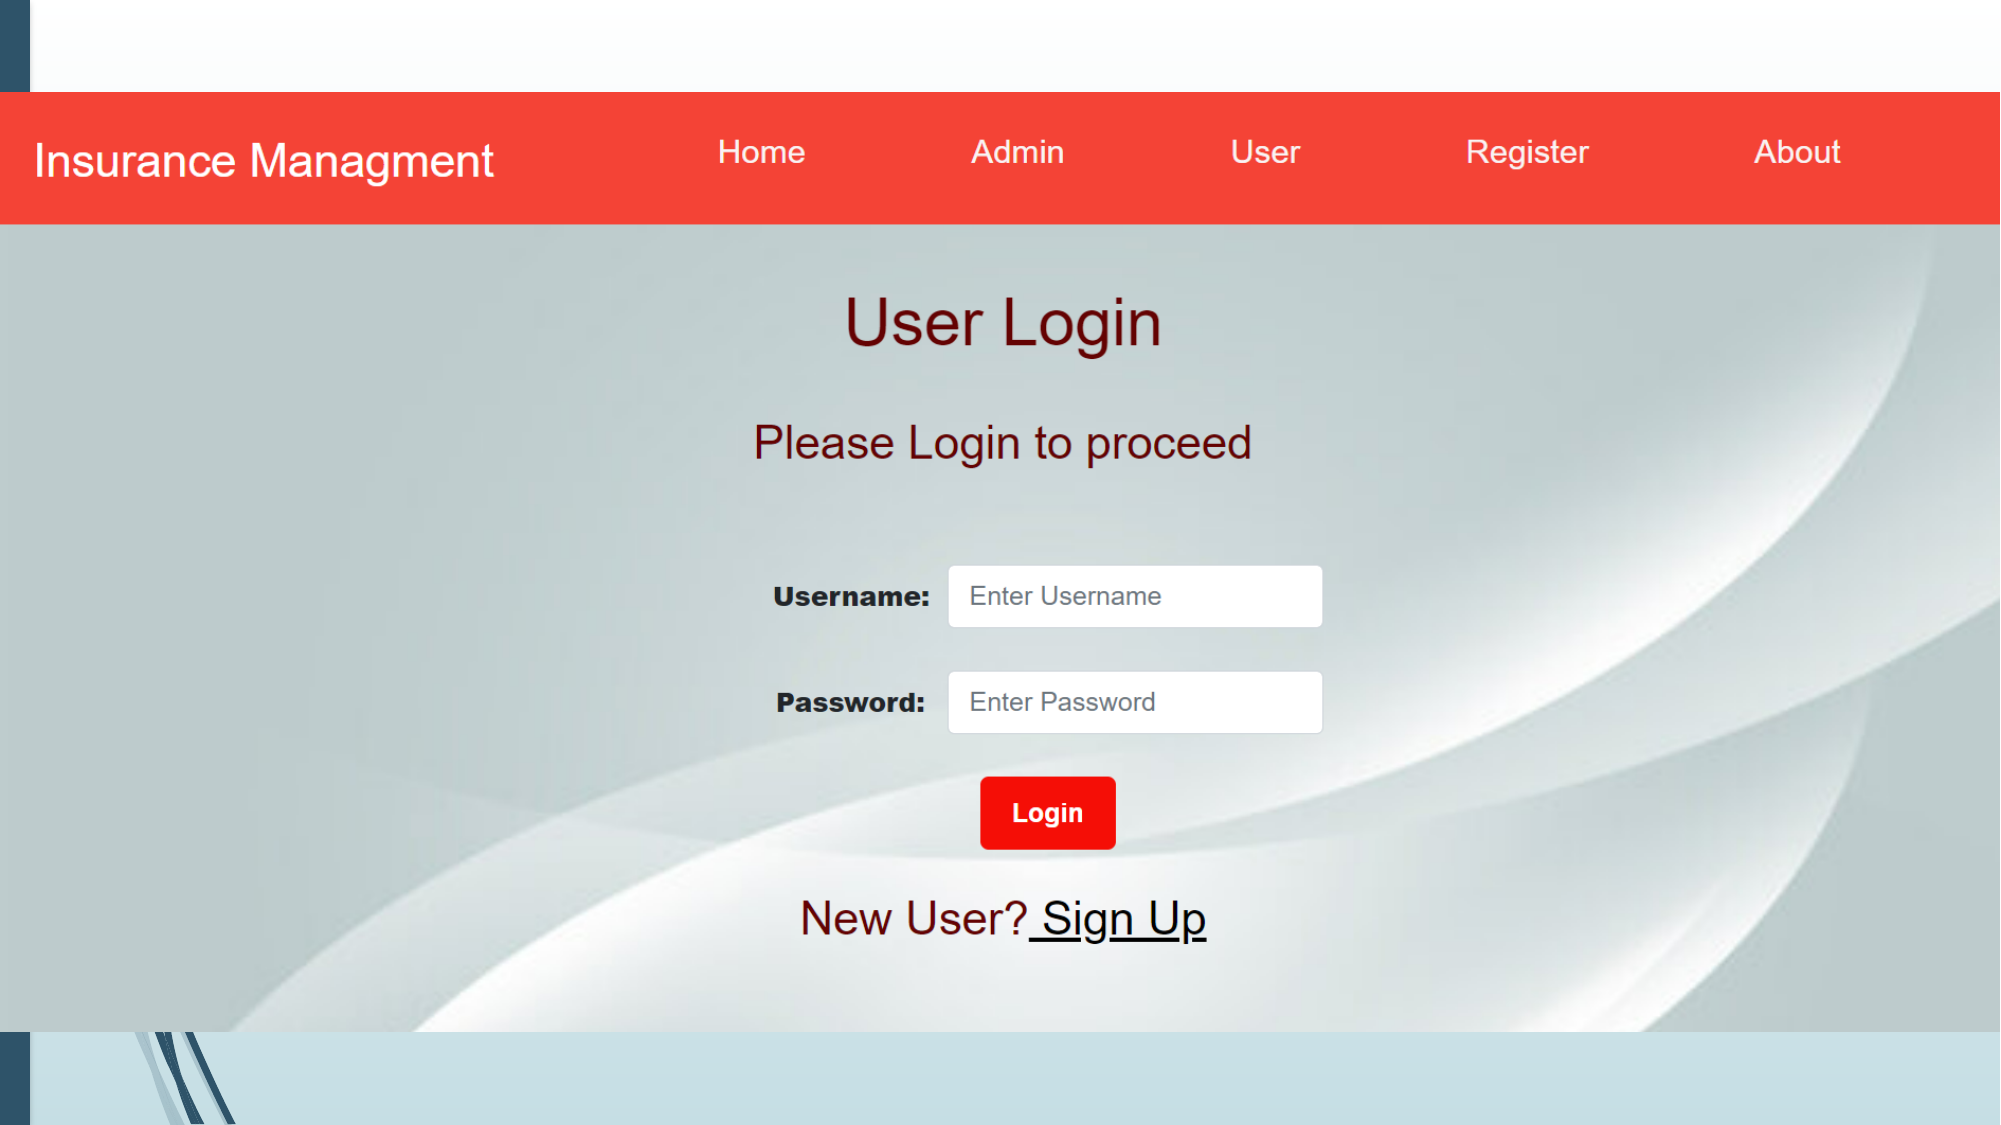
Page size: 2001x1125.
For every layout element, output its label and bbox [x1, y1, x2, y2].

picture [0, 92, 2000, 1033]
